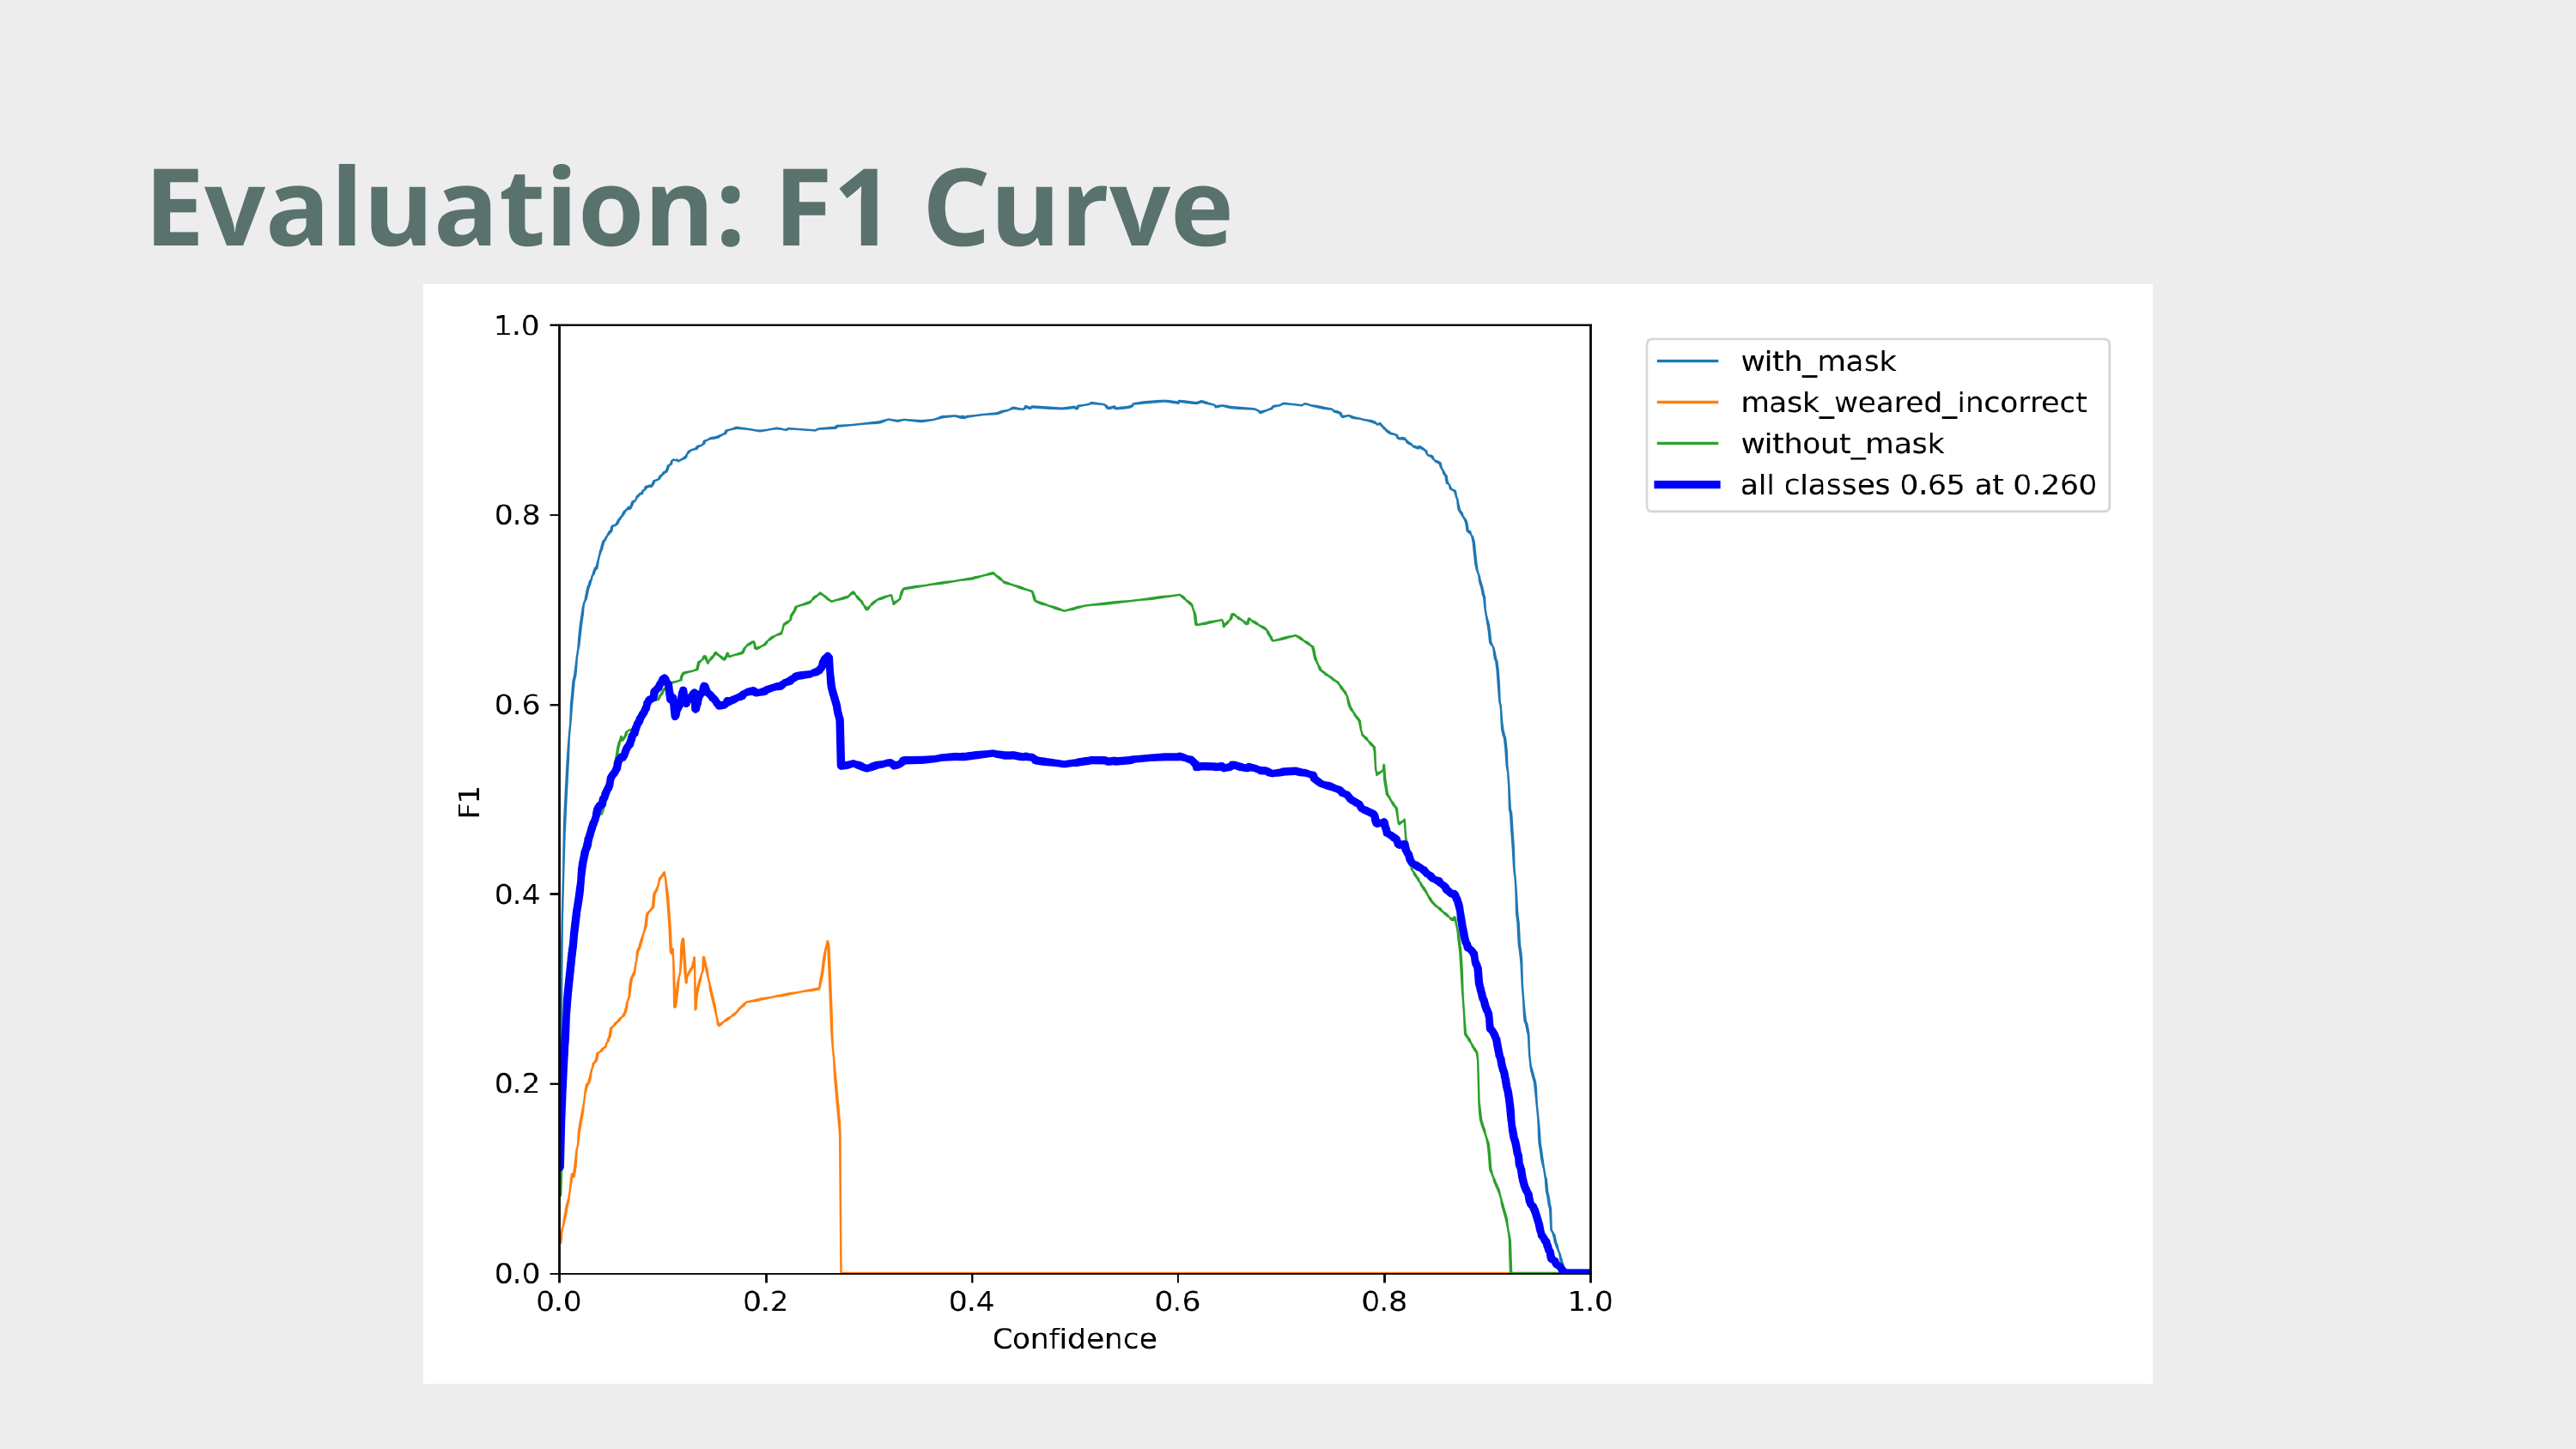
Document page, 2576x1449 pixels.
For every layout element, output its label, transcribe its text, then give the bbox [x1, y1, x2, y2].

text_box Evaluation: F1 Curve [144, 172, 2179, 265]
picture [423, 283, 2153, 1385]
